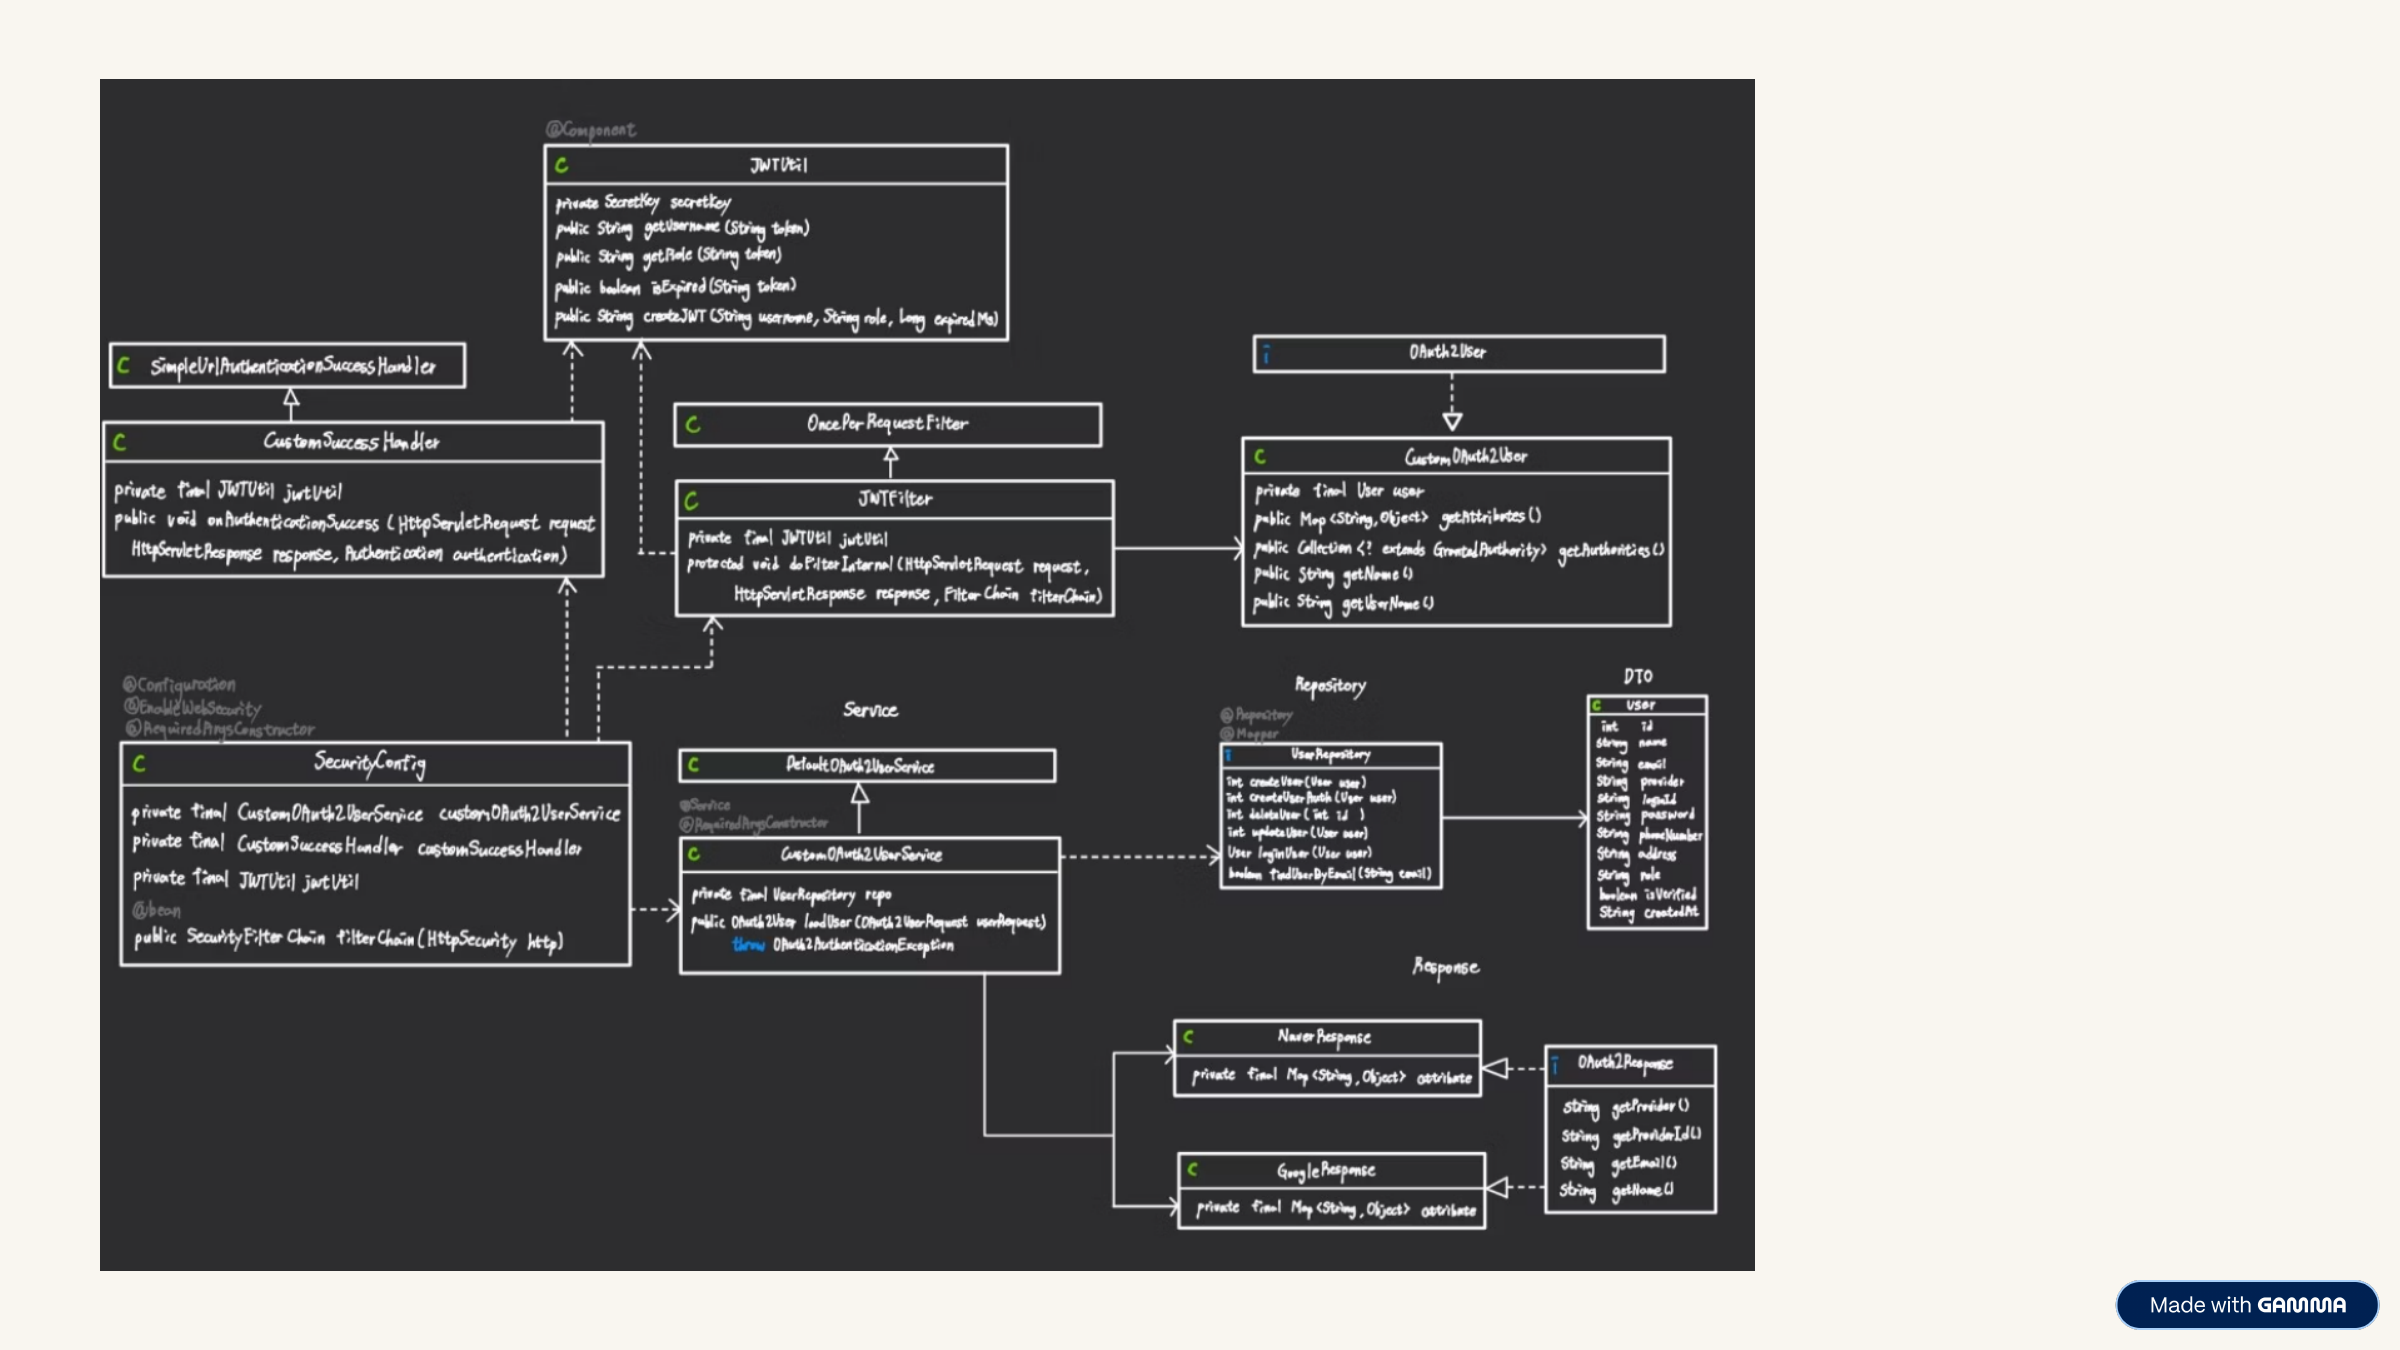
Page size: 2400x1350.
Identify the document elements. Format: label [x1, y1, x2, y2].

picture [100, 79, 1755, 1271]
picture [2106, 1271, 2389, 1339]
